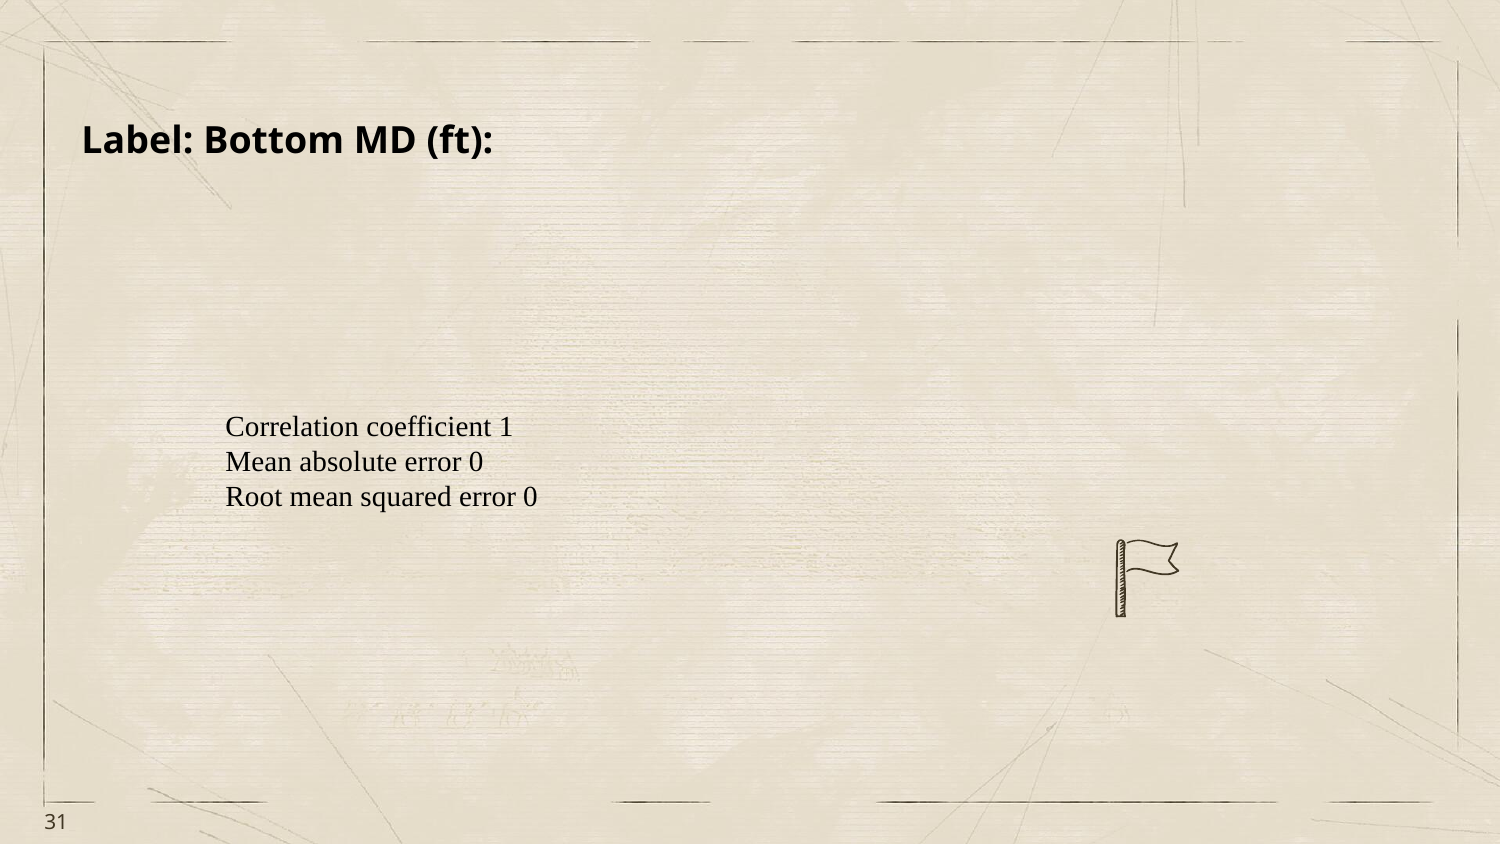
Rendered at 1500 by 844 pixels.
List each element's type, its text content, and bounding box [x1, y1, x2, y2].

picture [0, 0, 1500, 844]
slide_number 31 [44, 801, 1458, 844]
text_box [1115, 539, 1180, 618]
text_box Label: Bottom MD (ft): [81, 34, 986, 162]
